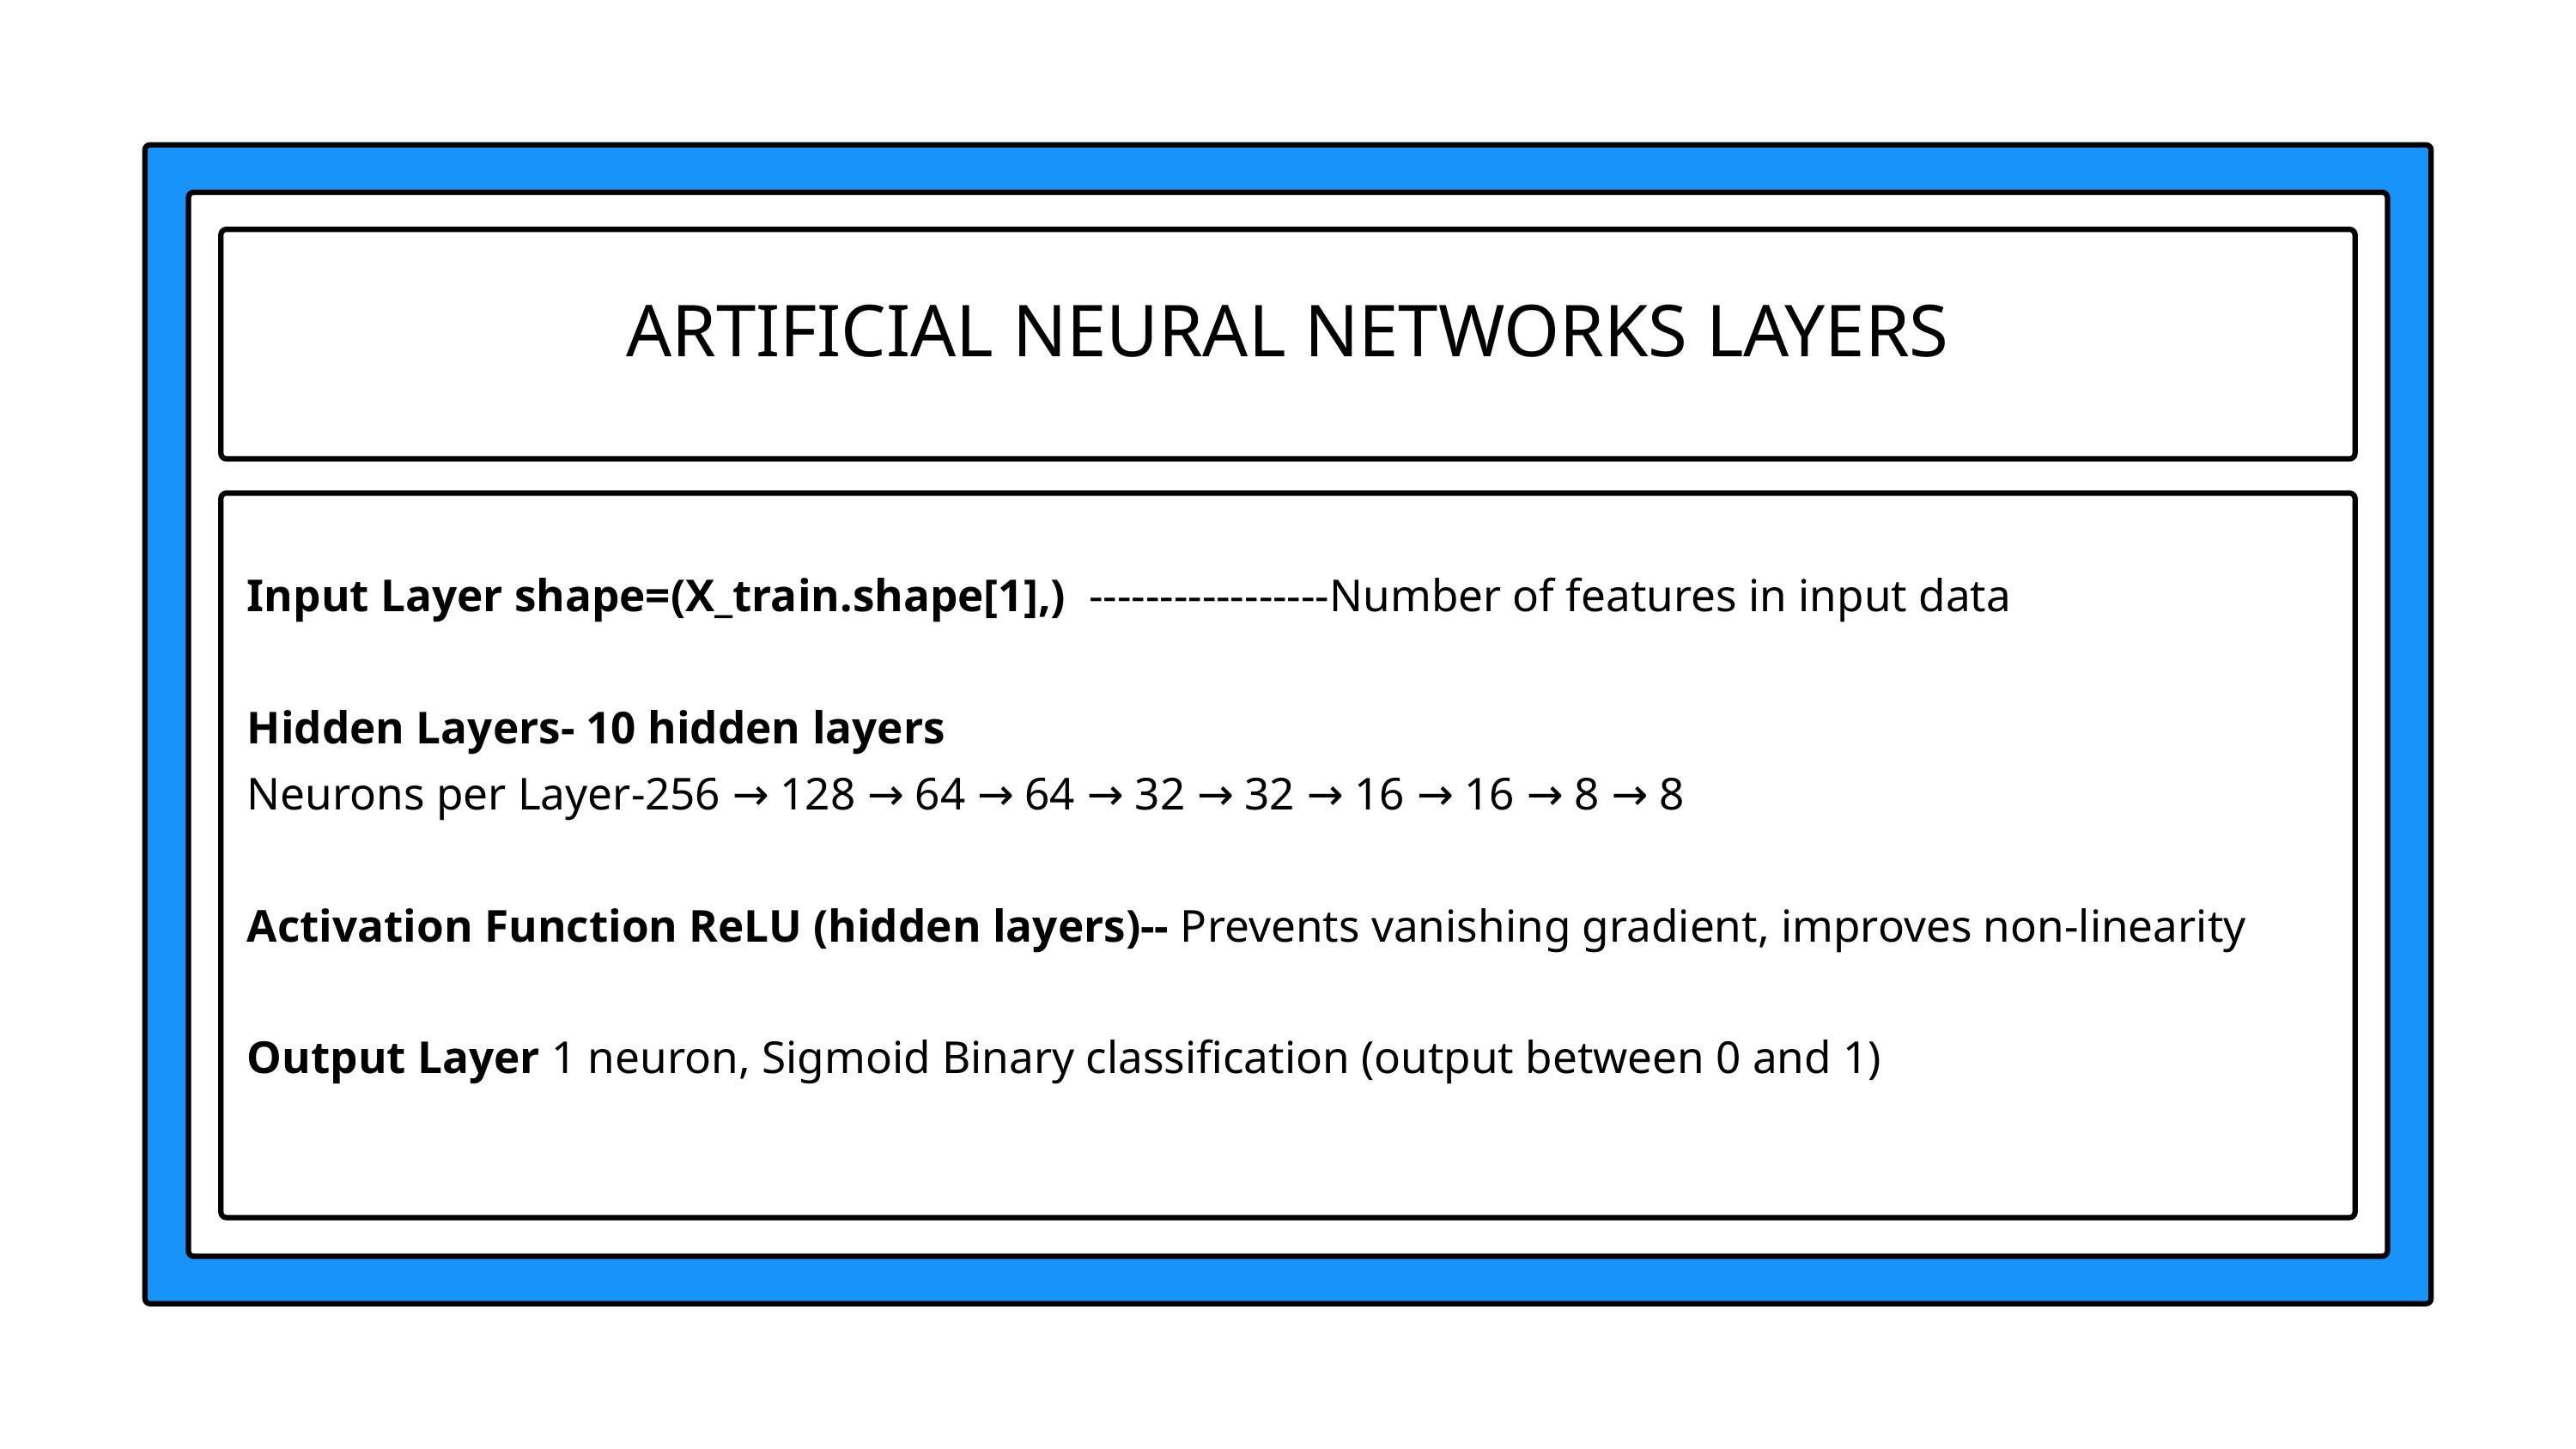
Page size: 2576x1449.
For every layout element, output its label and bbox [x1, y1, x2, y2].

text_box [221, 228, 2355, 459]
text_box [221, 493, 2355, 1218]
text_box [188, 191, 2388, 1257]
text_box [144, 144, 2432, 1304]
